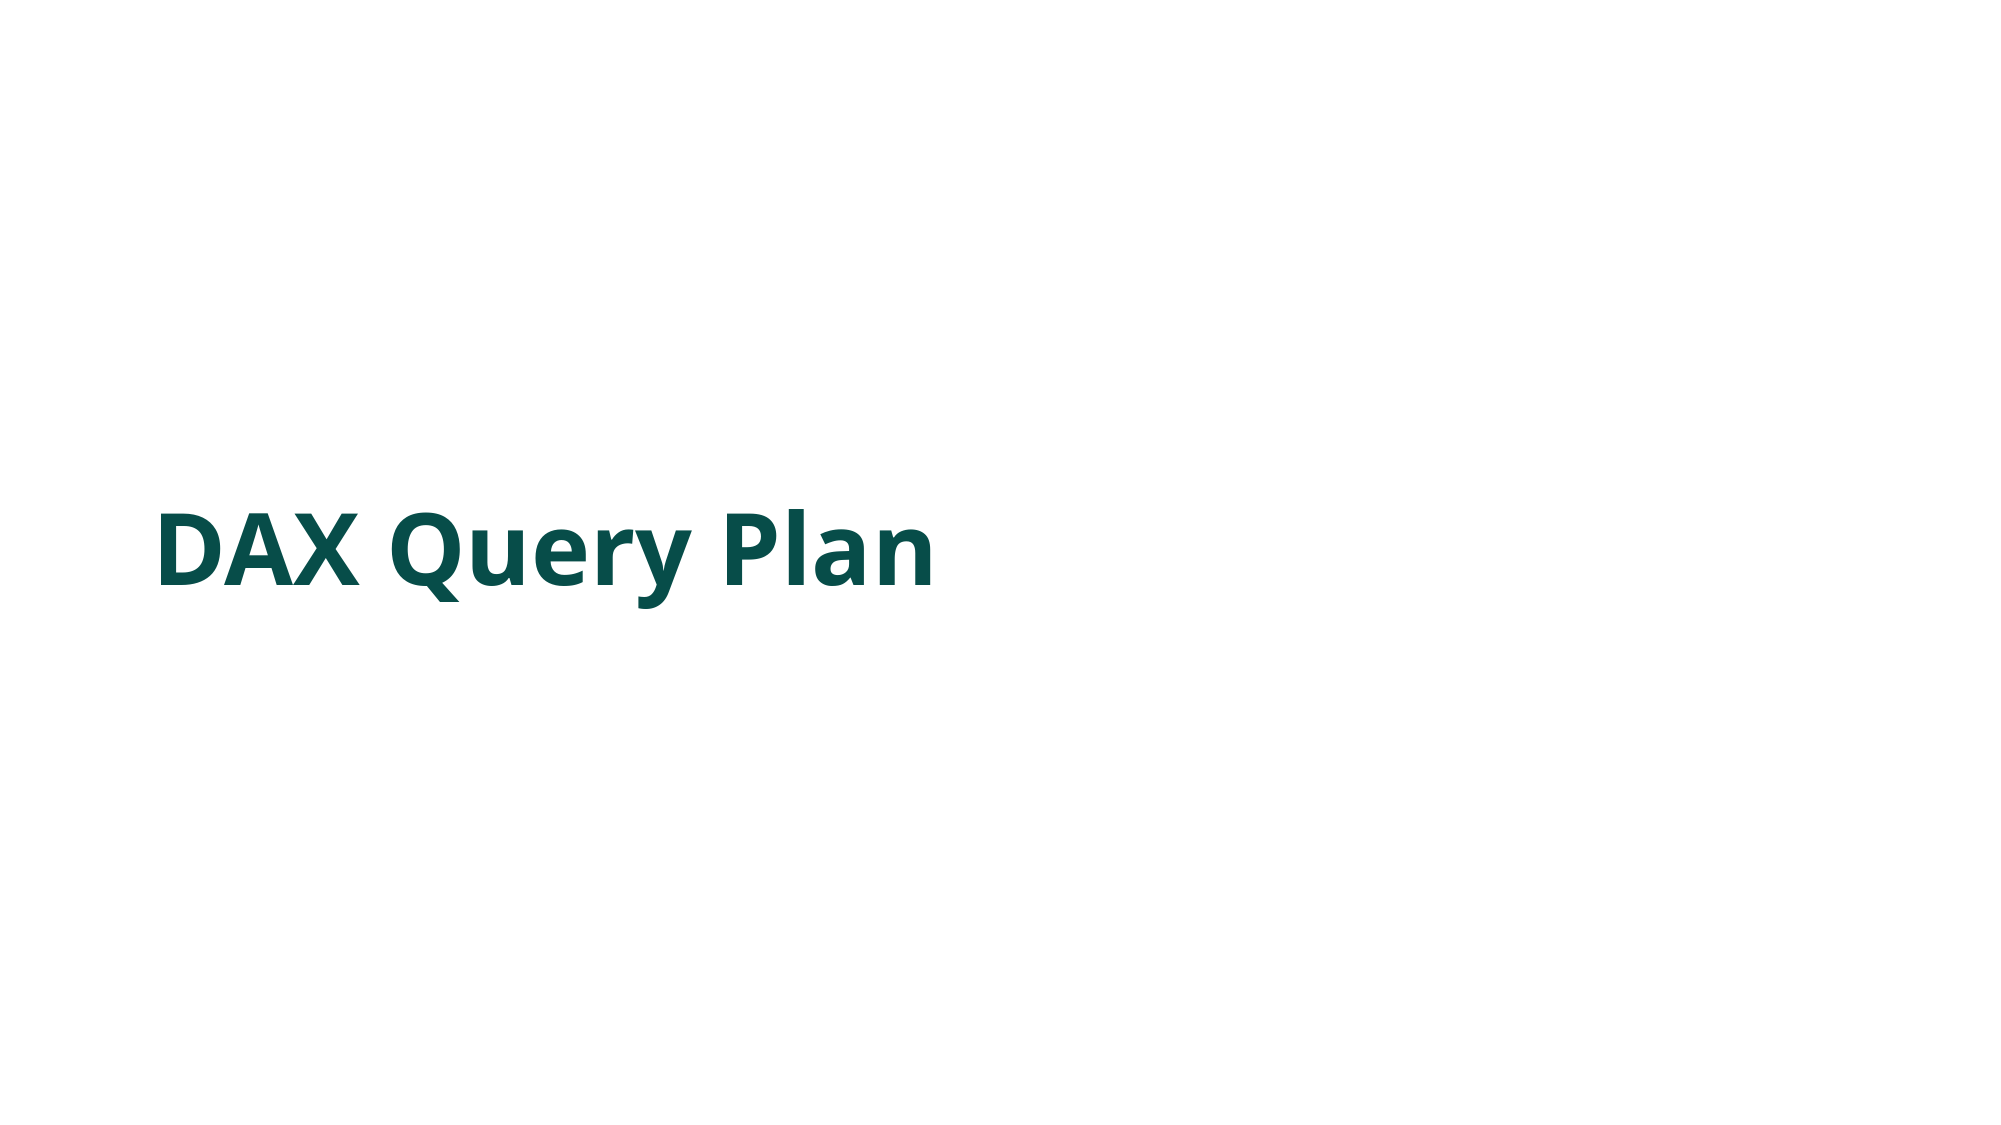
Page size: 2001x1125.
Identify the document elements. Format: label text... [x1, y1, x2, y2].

text_box DAX Query Plan [137, 444, 1876, 662]
